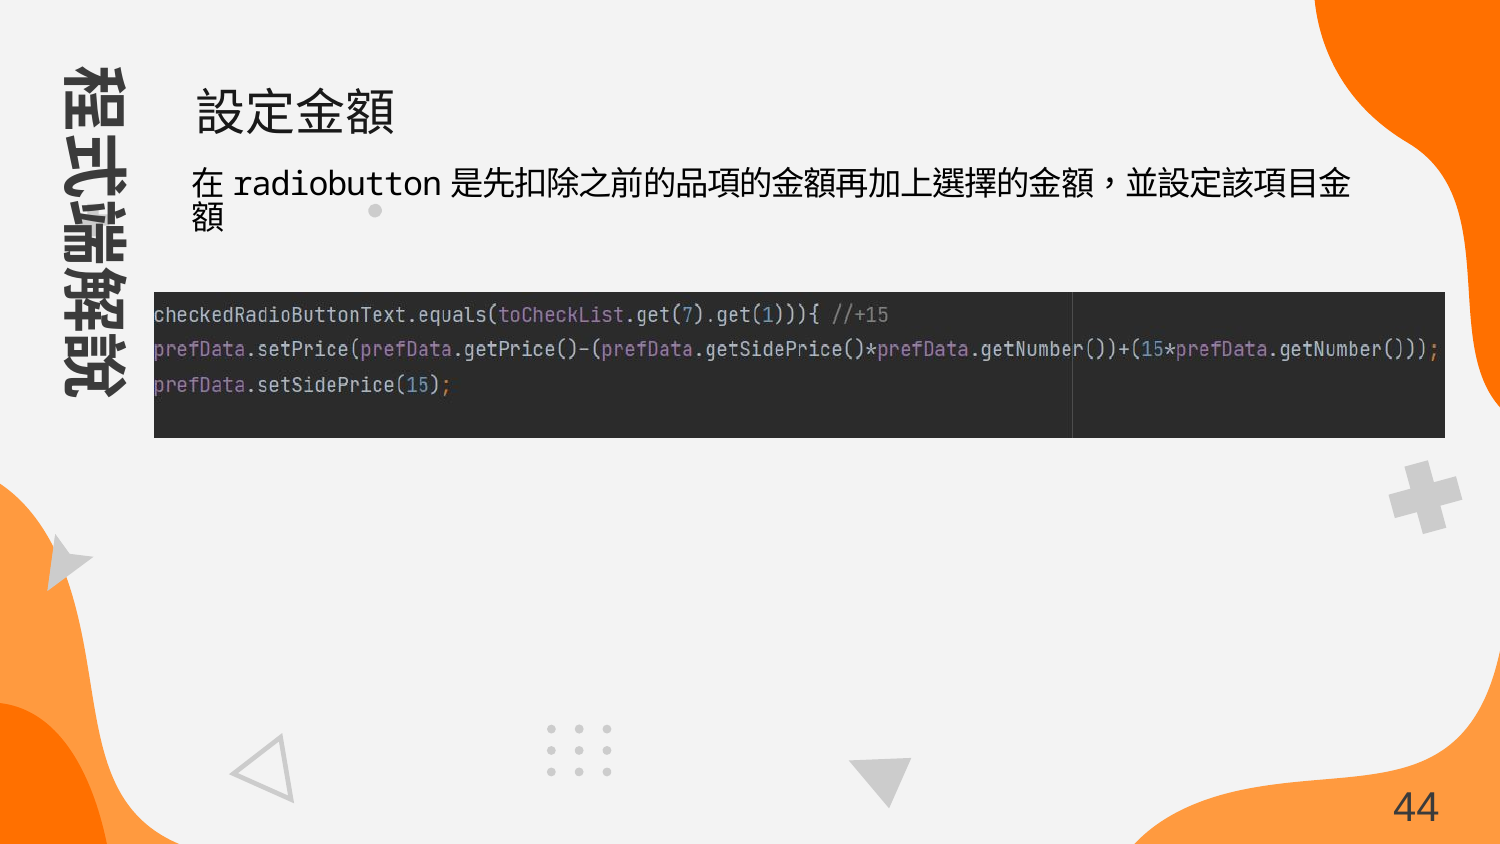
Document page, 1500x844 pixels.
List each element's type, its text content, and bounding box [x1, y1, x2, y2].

text_box 在radiobutton是先扣除之前的品項的金額再加上選擇的金額，並設定該項目金額 [176, 161, 1375, 211]
picture [154, 292, 1445, 438]
slide_number 43 [1104, 782, 1455, 828]
text_box 程式端解說 [39, 50, 155, 480]
title 設定金額 [180, 74, 454, 148]
